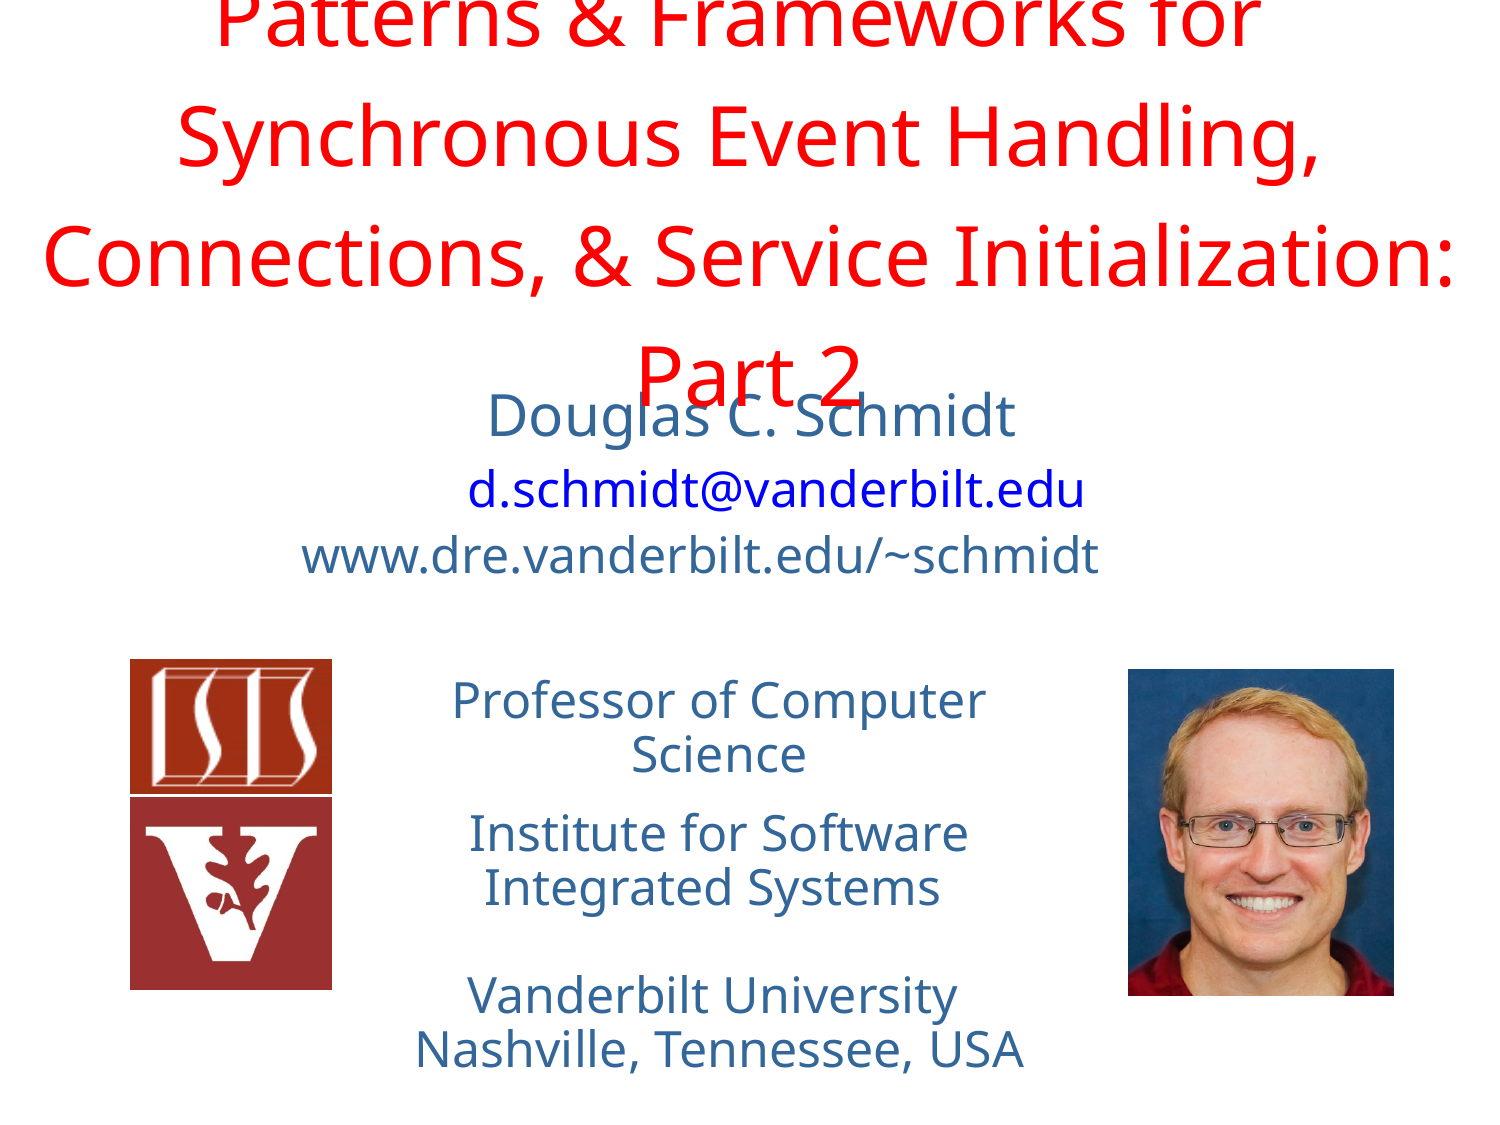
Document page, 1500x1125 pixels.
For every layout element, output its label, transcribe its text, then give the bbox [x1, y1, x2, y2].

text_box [129, 659, 332, 991]
text_box Patterns & Frameworks for Synchronous Event Handling, Connections, & Service Initialization: Part 2 [9, 47, 1491, 319]
picture [1128, 669, 1394, 997]
text_box Professor of Computer Science Institute for Software Integrated Systems Vanderbilt University Nashville, Tennessee, USA [381, 668, 1058, 1086]
text_box Douglas C. Schmidt d.schmidt@vanderbilt.edu www.dre.vanderbilt.edu/~schmidt [146, 378, 1357, 592]
